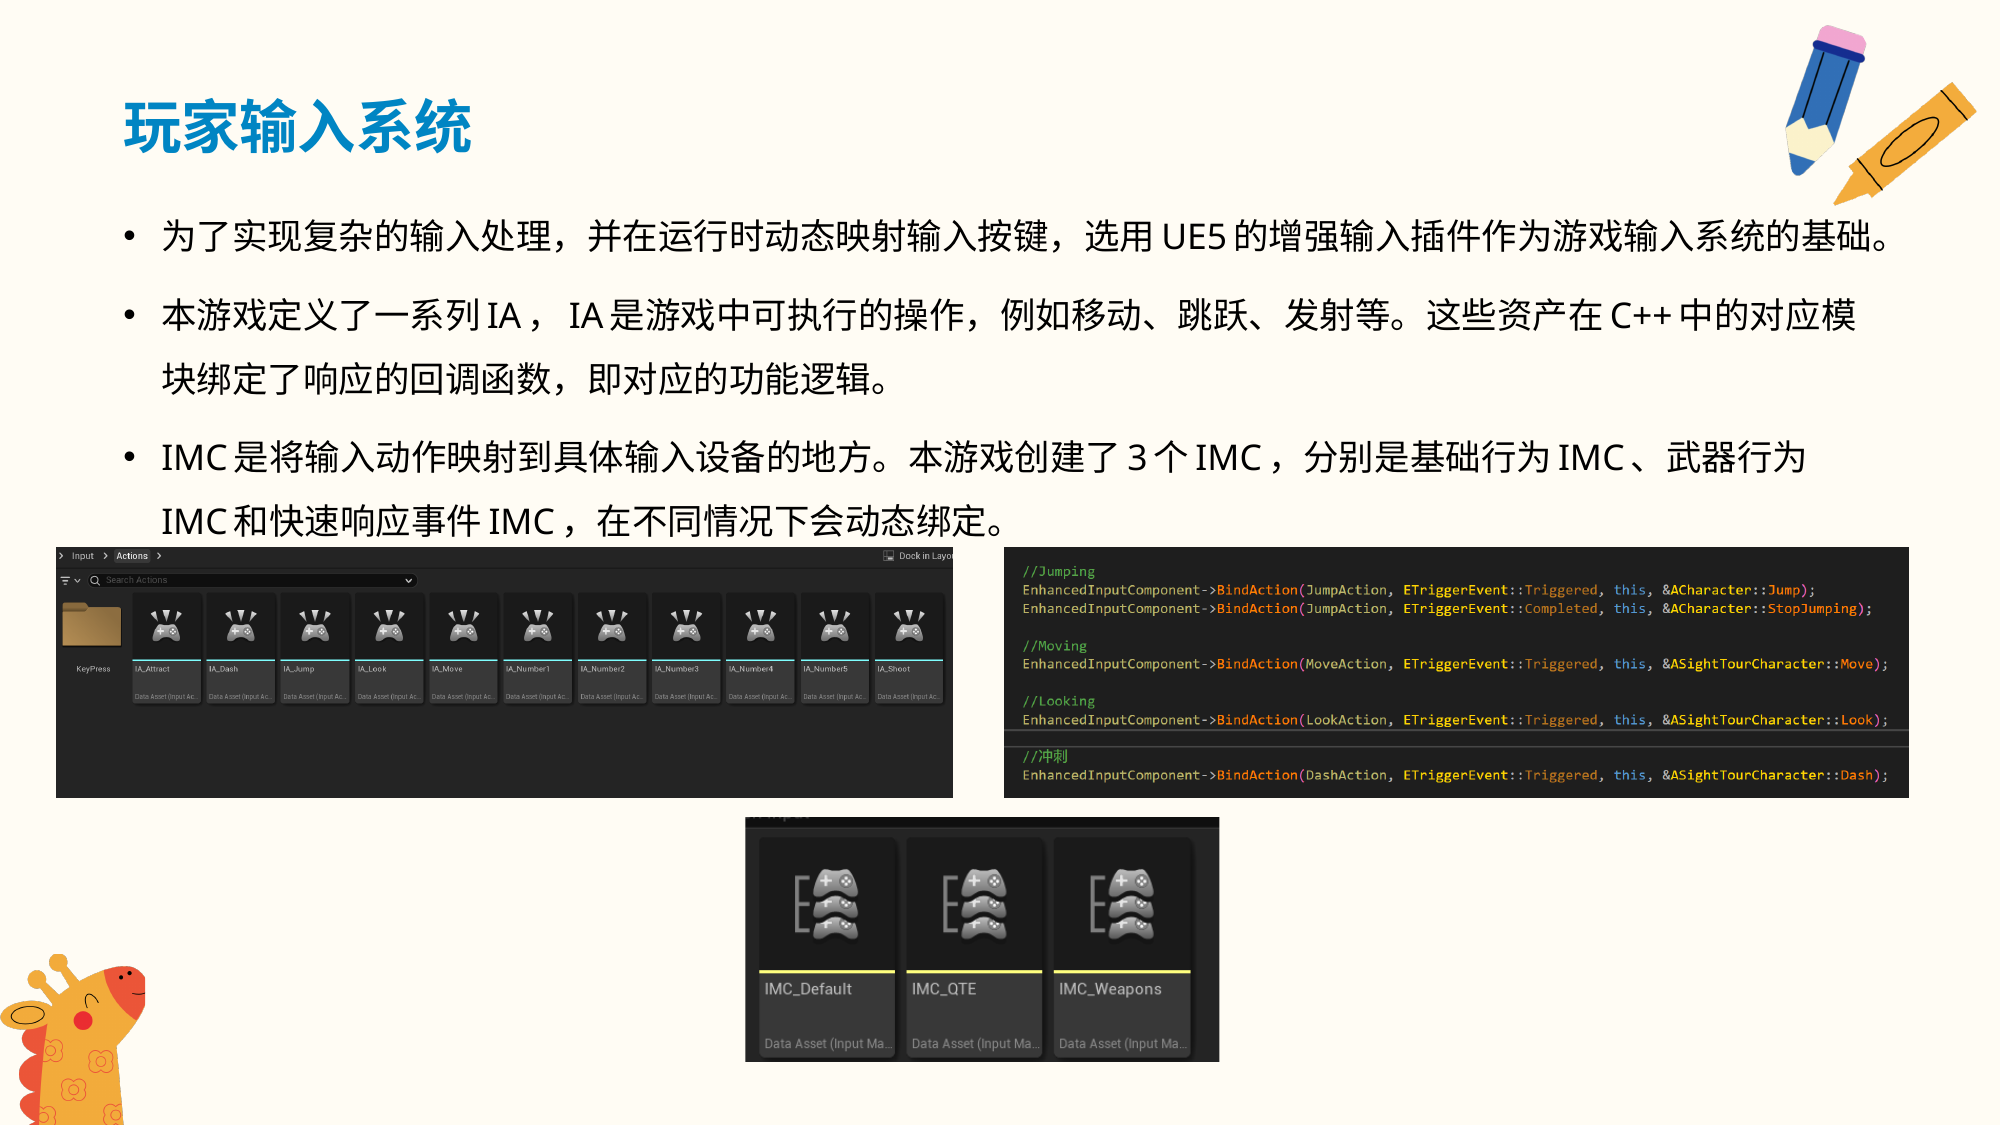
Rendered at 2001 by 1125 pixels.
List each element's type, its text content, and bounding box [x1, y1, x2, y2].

picture [56, 547, 953, 798]
picture [1792, 169, 1811, 177]
title 玩家输入系统 [108, 0, 1890, 169]
list 为了实现复杂的输入处理，并在运行时动态映射输入按键，选用UE5的增强输入插件作为游戏输入系统的基础。 本游戏定义了一系列IA，IA是游戏中可执行的操作，例如移动、跳跃、发射等。这些资产在C++中的对应模块绑定了响应的回调函数，即对应的功能逻辑。 IMC是将输入动作映射到具体输入设备的地方。本游戏创建了3个IMC，分别是基础行为IMC、武器行为IMC和快速响应事件IMC，在不同情况下会动态绑定。 [108, 185, 1890, 596]
picture [0, 954, 146, 1125]
picture [1004, 547, 1909, 798]
picture [745, 817, 1220, 1062]
picture [1833, 81, 1977, 206]
